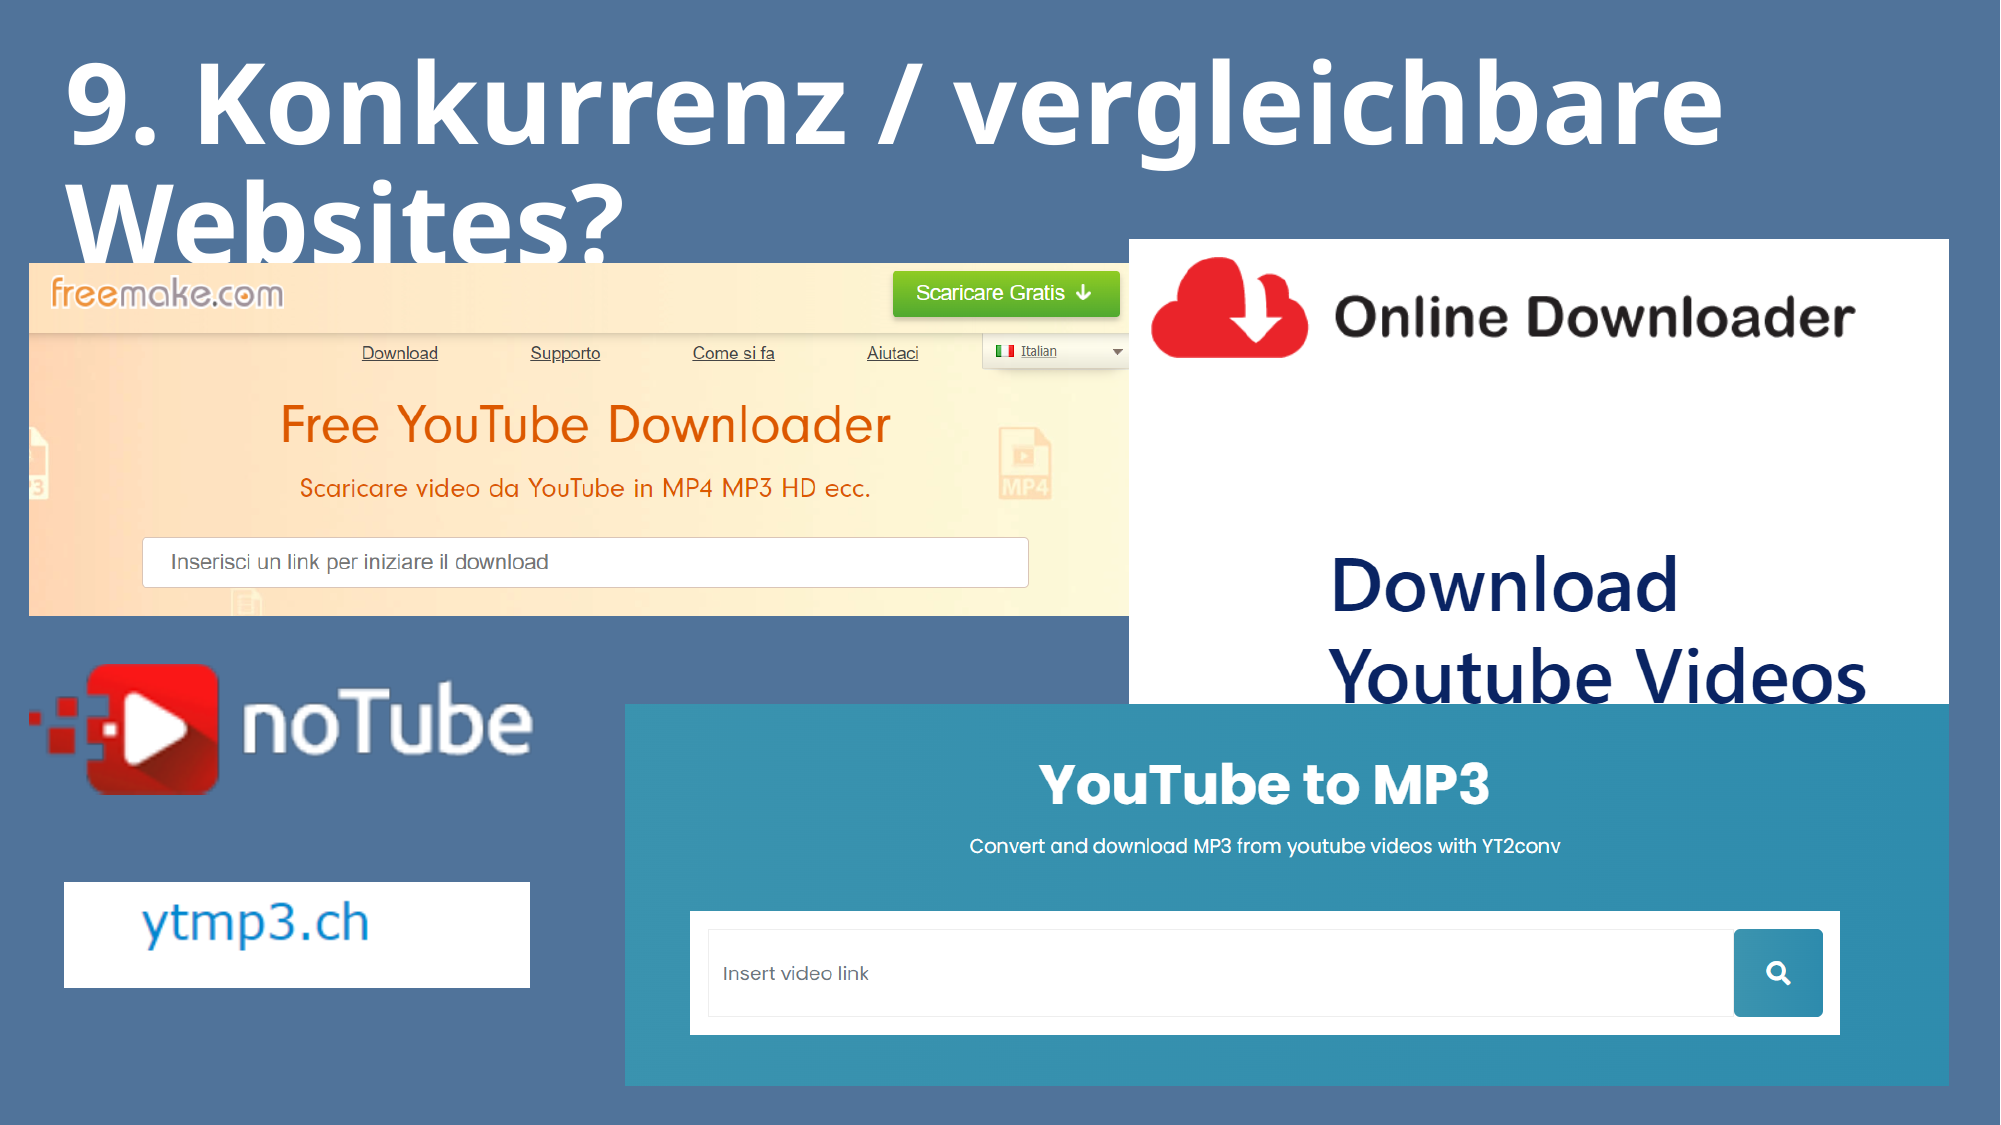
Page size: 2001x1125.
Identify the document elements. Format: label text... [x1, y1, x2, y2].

picture [64, 882, 530, 989]
picture [29, 239, 1950, 1086]
picture [29, 663, 542, 796]
title 9. Konkurrenz / vergleichbare Websites? [51, 59, 1947, 261]
